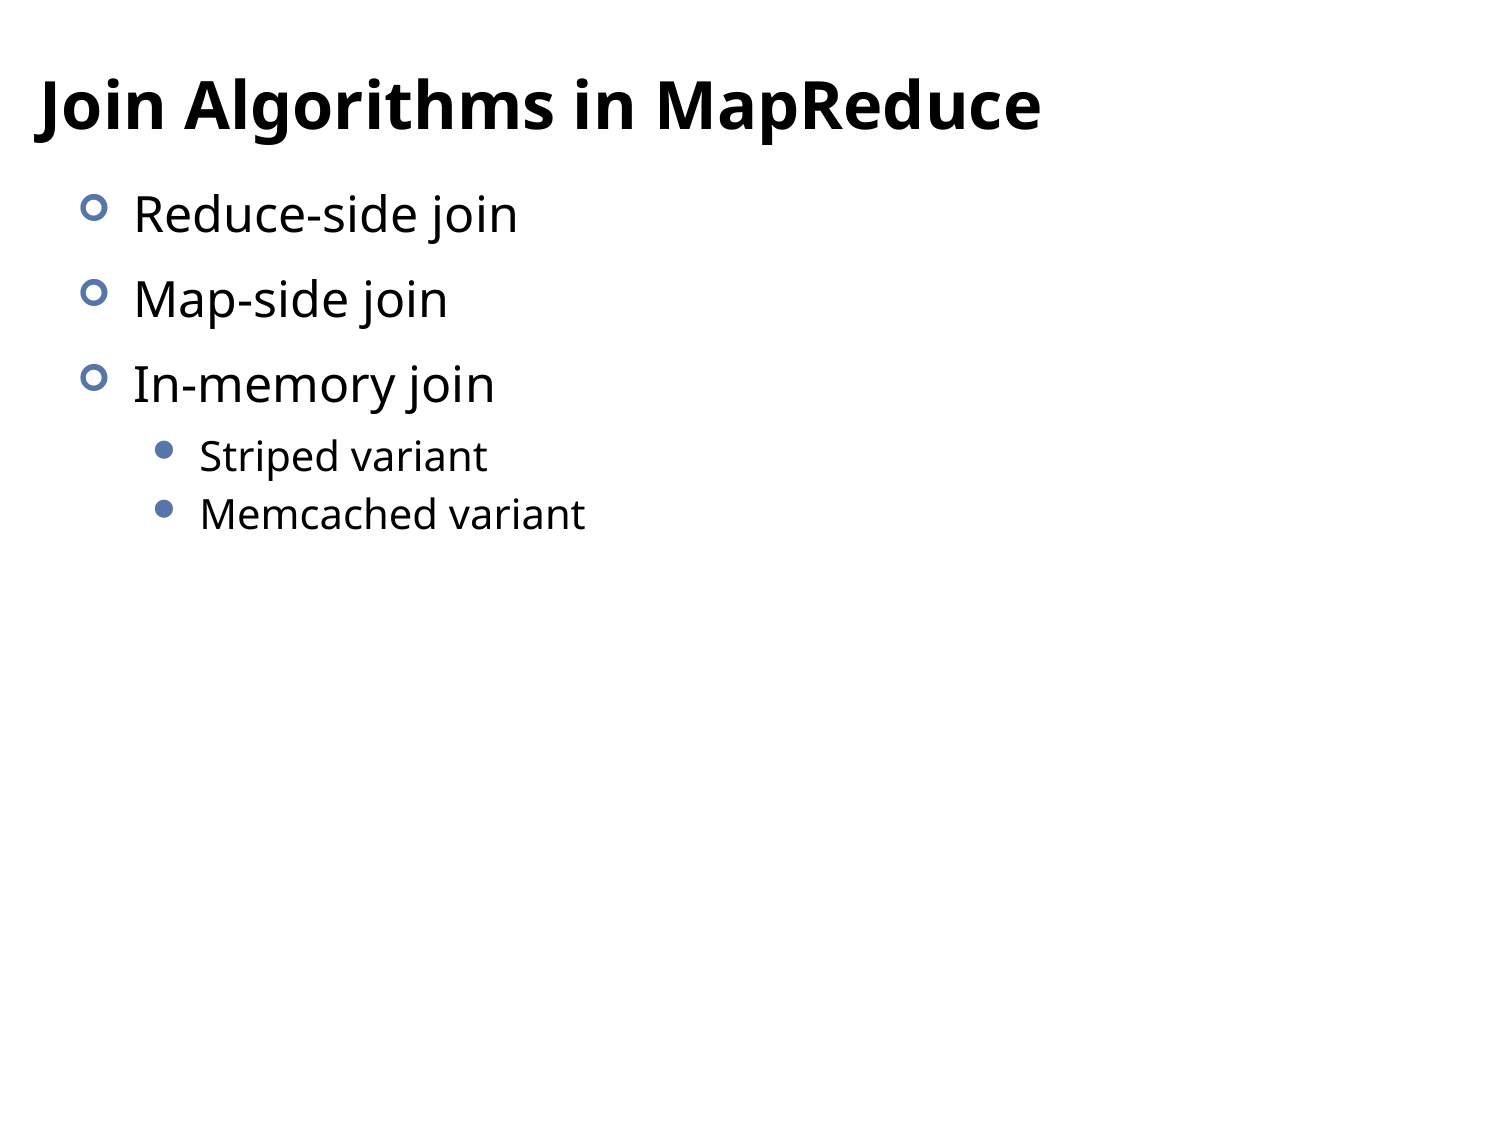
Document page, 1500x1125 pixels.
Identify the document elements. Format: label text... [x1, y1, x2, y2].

title Join Algorithms in MapReduce [24, 18, 1451, 188]
list Reduce-side join Map-side join In-memory join Striped variant Memcached variant [62, 174, 1451, 1013]
